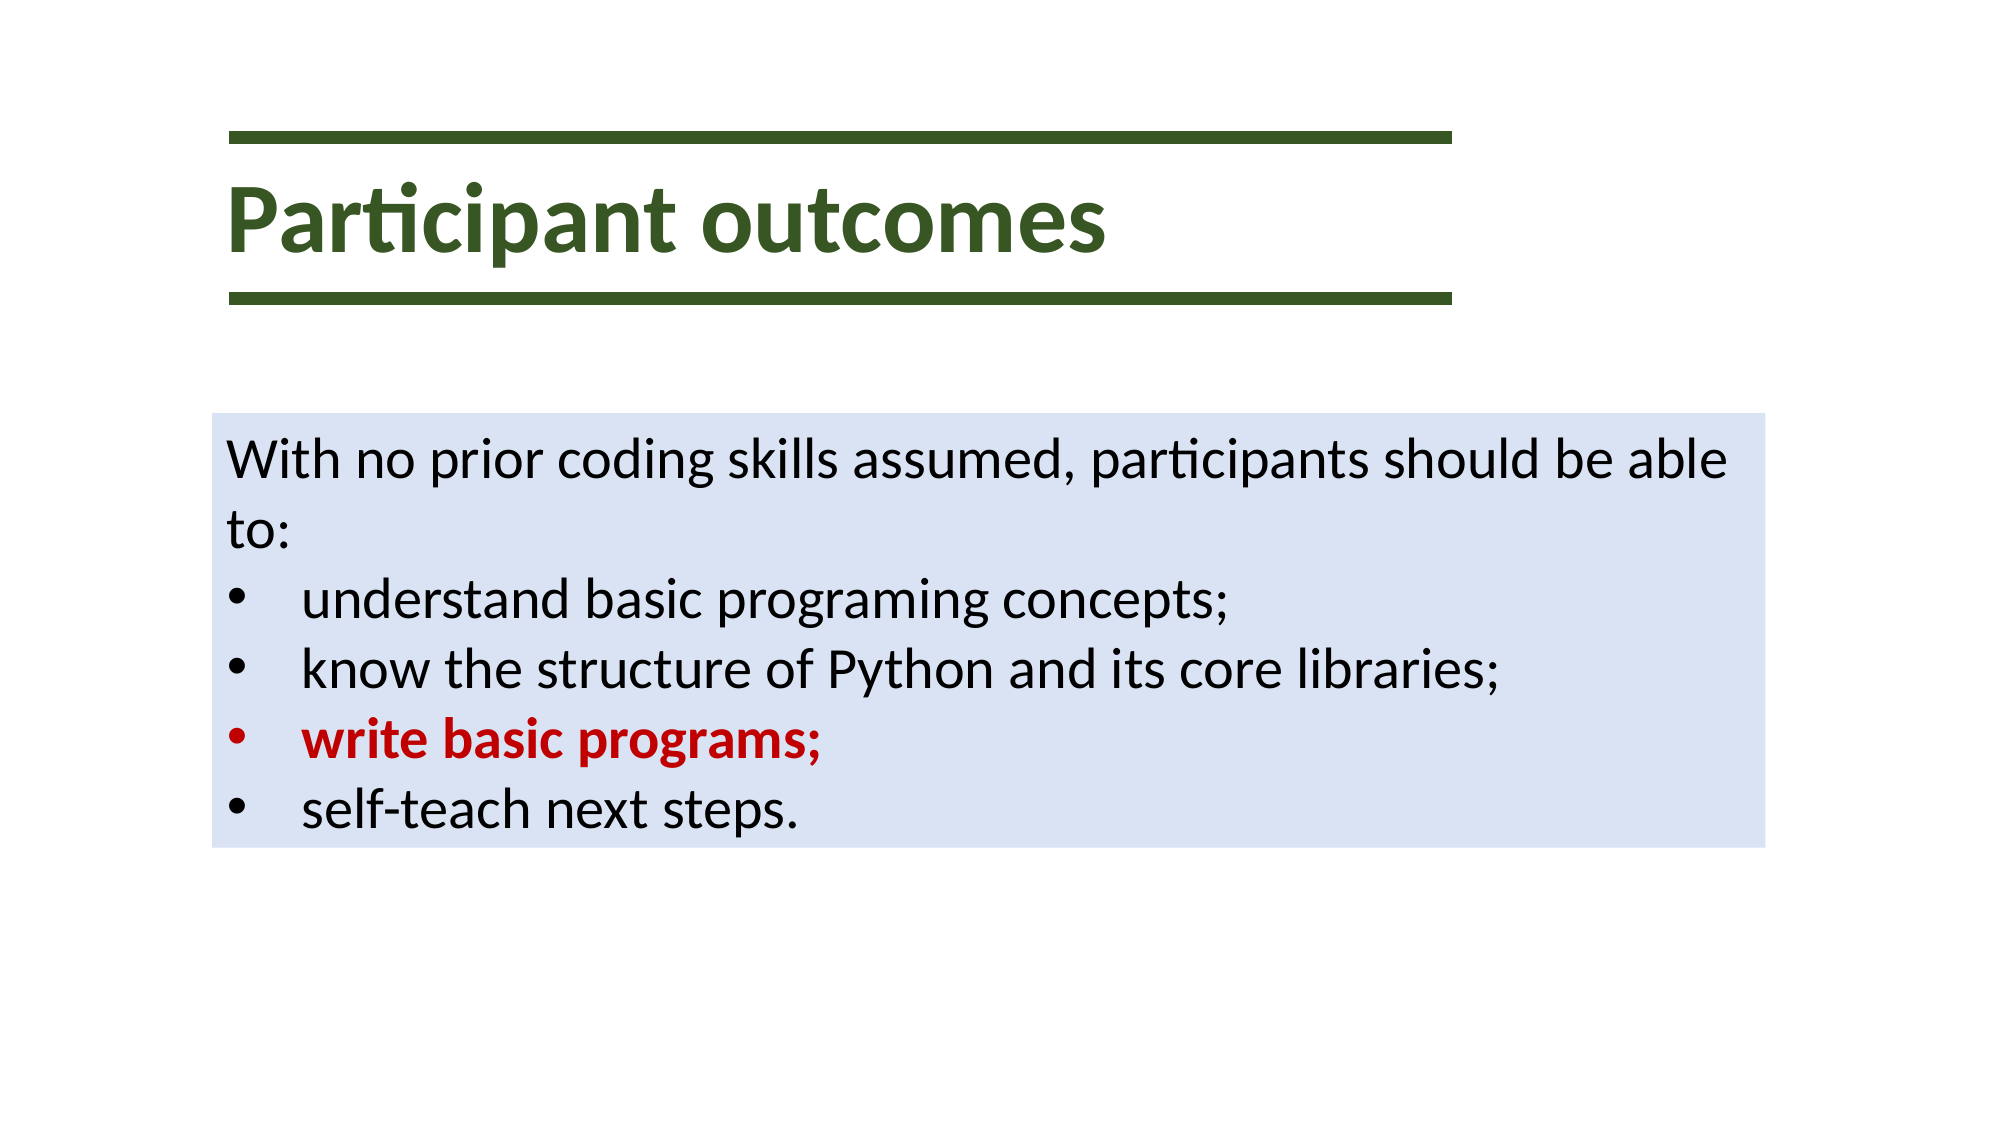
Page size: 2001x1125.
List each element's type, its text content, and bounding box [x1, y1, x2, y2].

text_box With no prior coding skills assumed, participants should be able to: understand basic programing concepts; know the structure of Python and its core libraries; write basic programs; self-teach next steps. [212, 413, 1766, 848]
text_box Participant outcomes [212, 144, 1469, 280]
